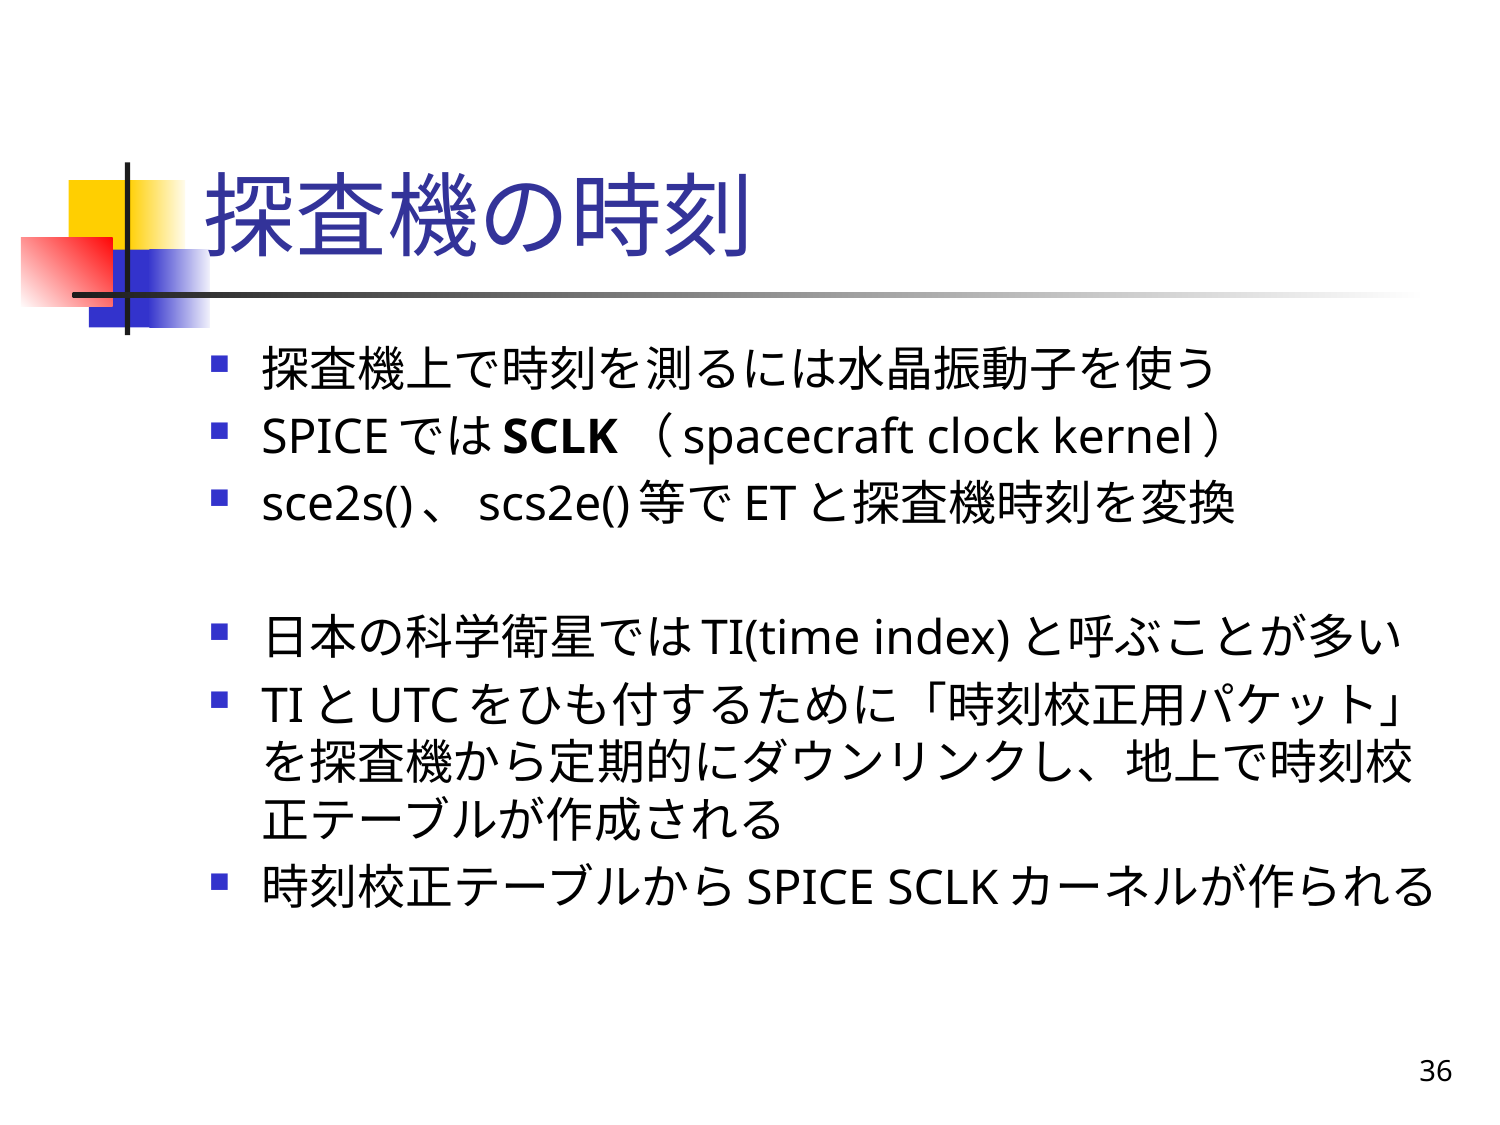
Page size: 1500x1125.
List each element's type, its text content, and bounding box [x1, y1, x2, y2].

title 探査機の時刻 [188, 35, 1468, 275]
list 探査機上で時刻を測るには水晶振動子を使う SPICEではSCLK（spacecraft clock kernel） sce2s()、scs2e()等でETと探査機時刻を変換 日本の科学衛星ではTI(time index)と呼ぶことが多い TIとUTCをひも付するために「時刻校正用パケット」を探査機から定期的にダウンリンクし、地上で時刻校正テーブルが作成される 時刻校正テーブルからSPICE SCLKカーネルが作られる [193, 331, 1469, 1006]
slide_number 36 [1154, 1023, 1468, 1100]
